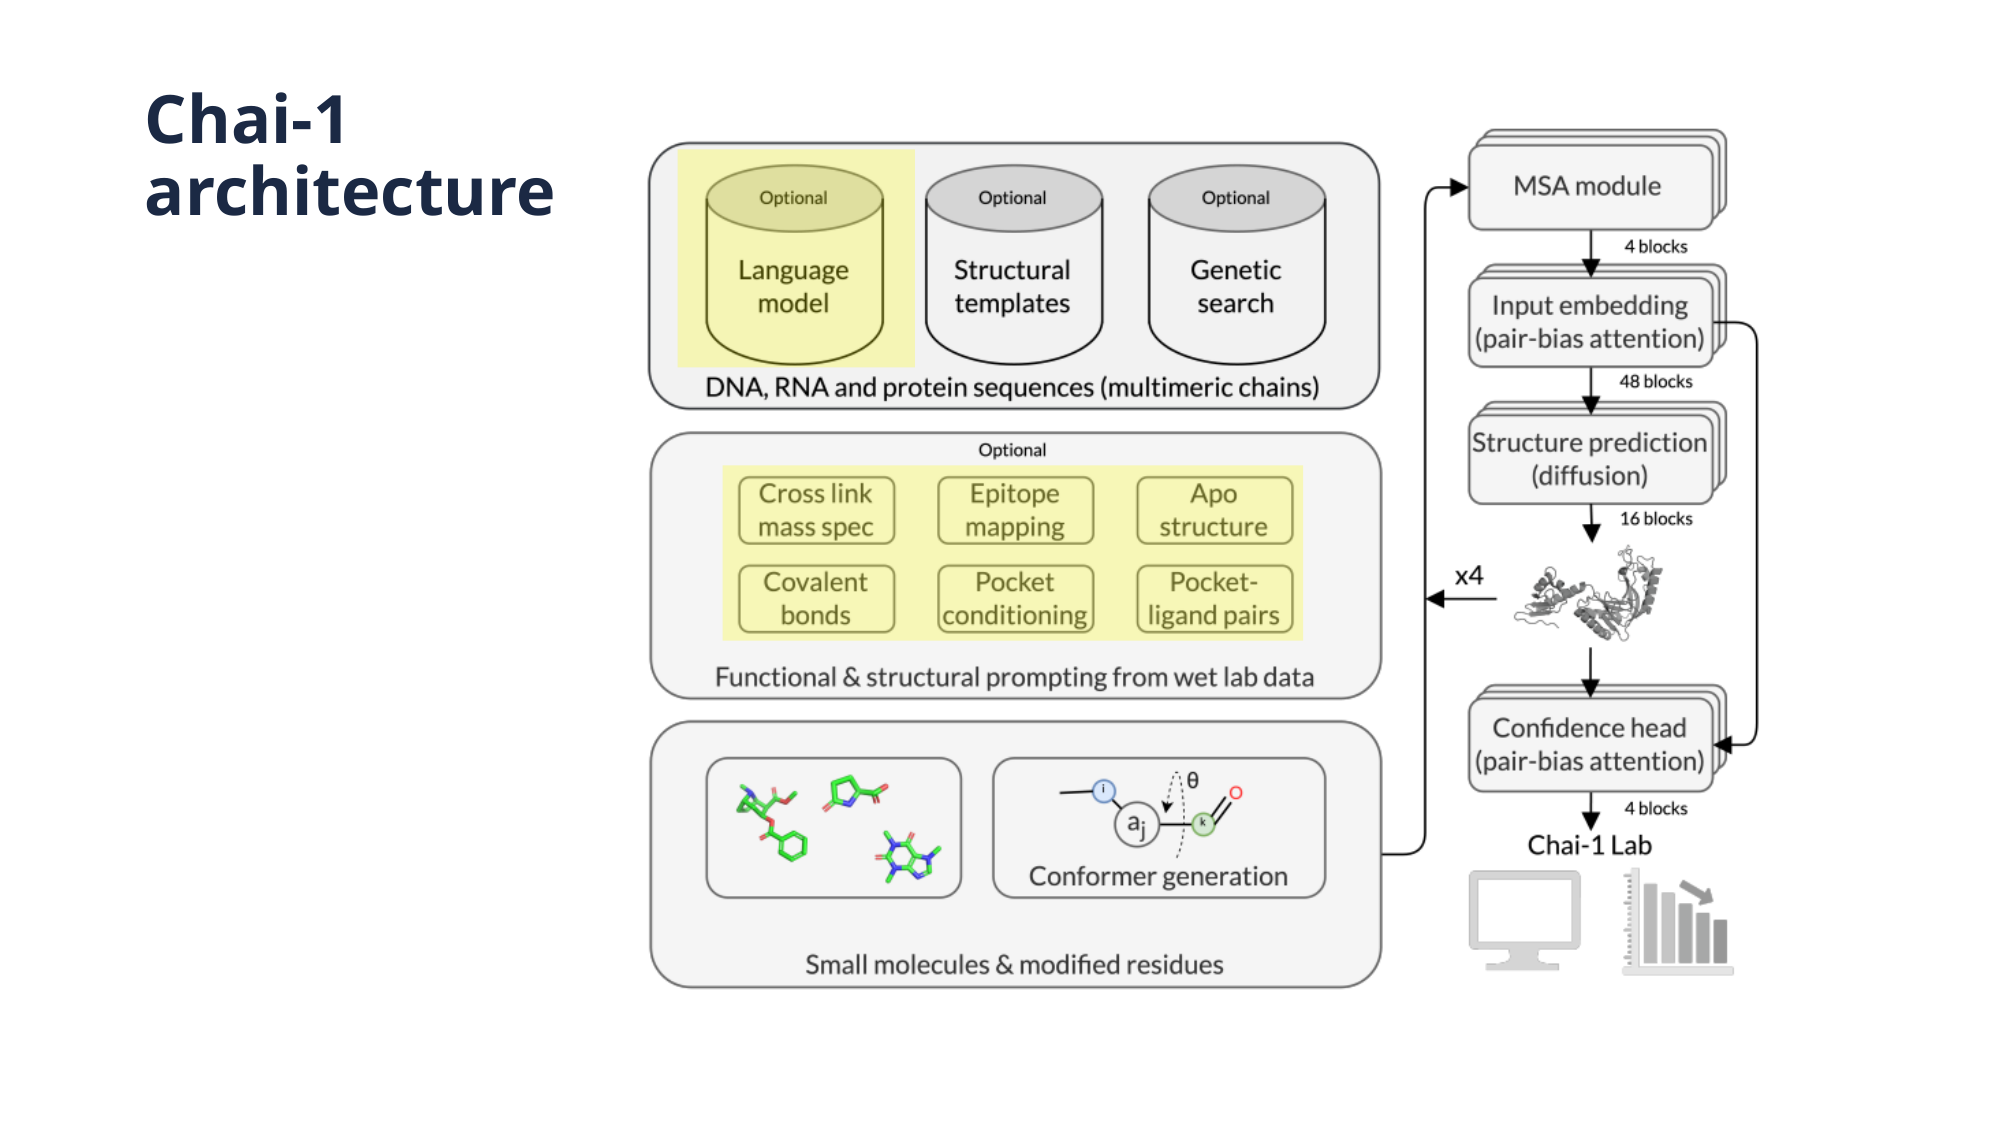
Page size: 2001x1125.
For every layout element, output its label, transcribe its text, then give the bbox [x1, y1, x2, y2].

title Chai-1 architecture [129, 98, 1871, 217]
picture [599, 118, 1798, 1007]
